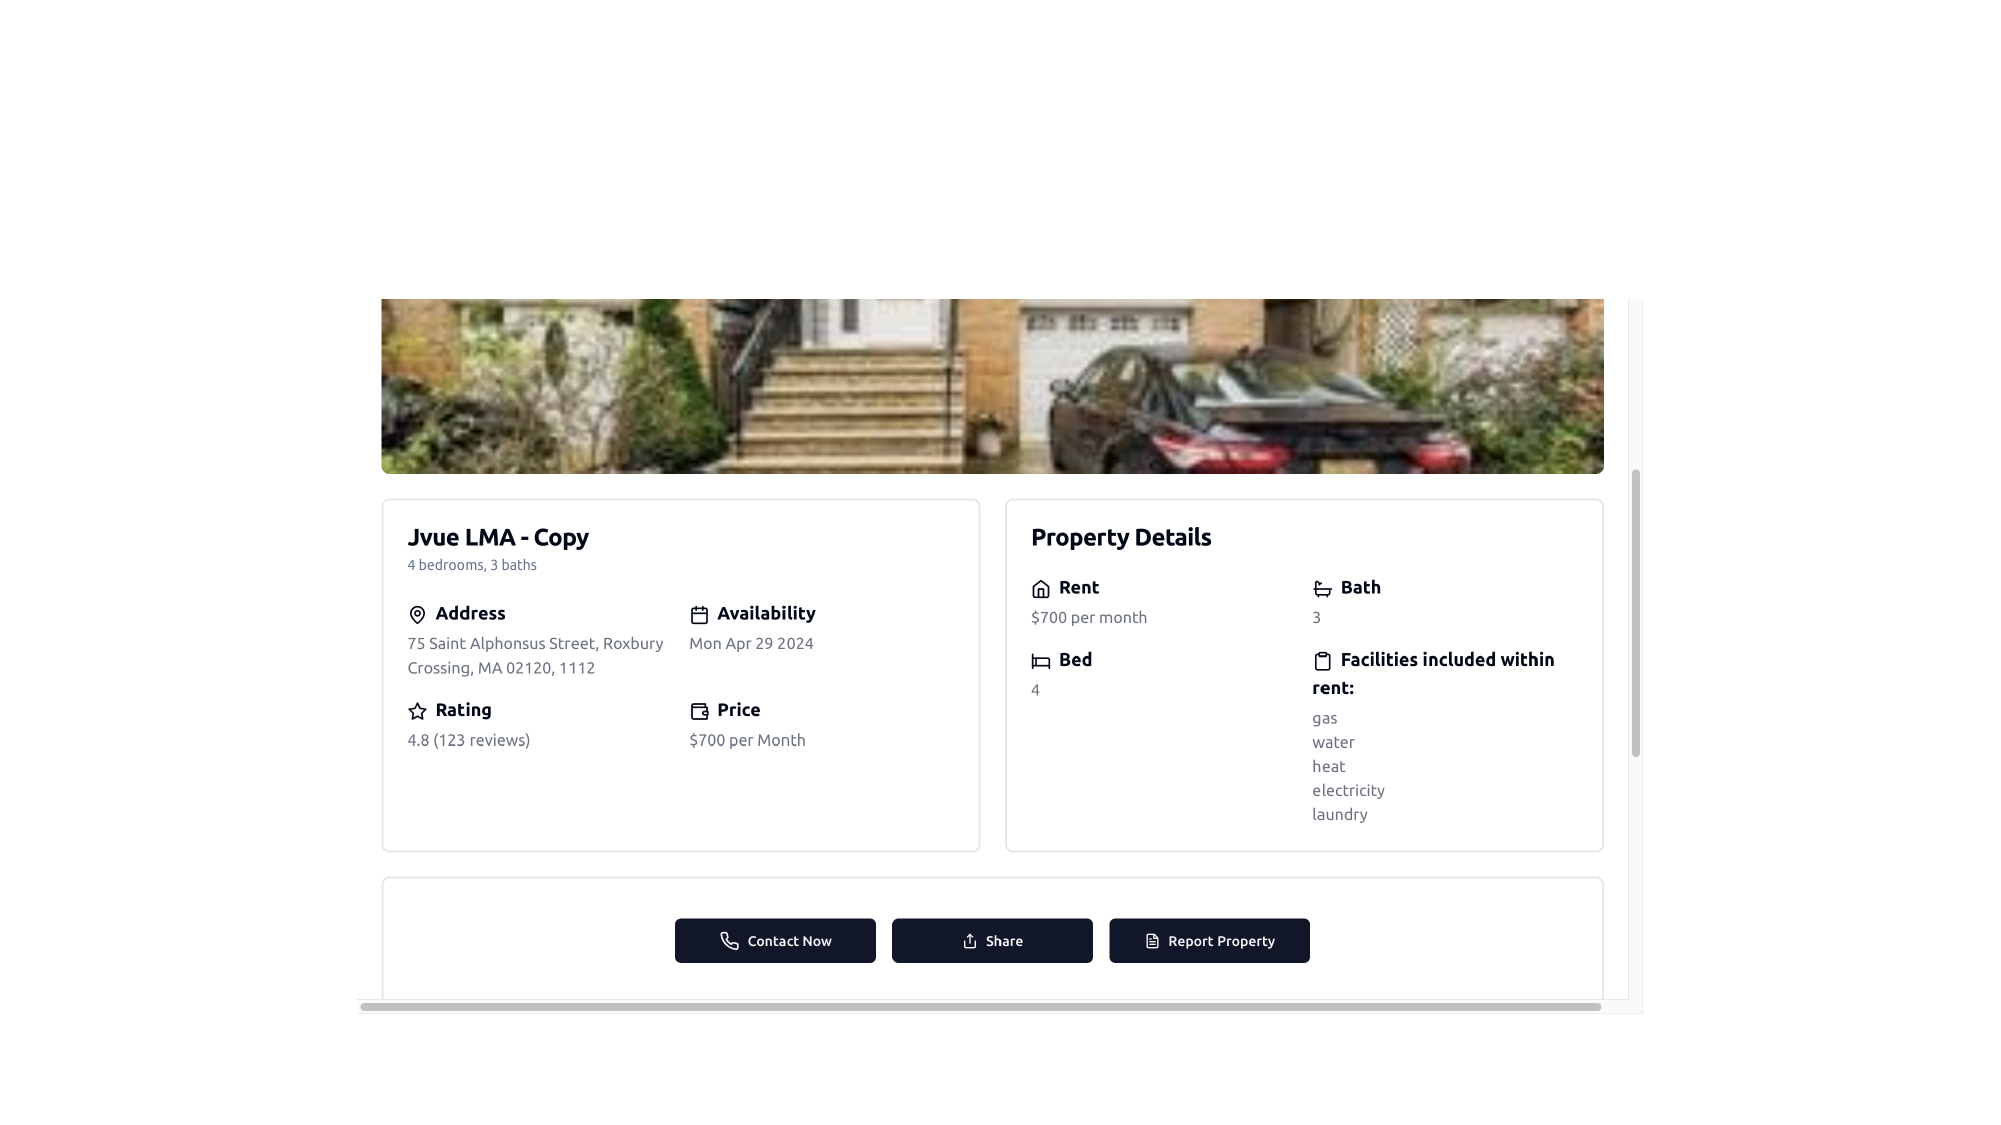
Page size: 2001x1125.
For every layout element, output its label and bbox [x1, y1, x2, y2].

list [357, 299, 1643, 1014]
